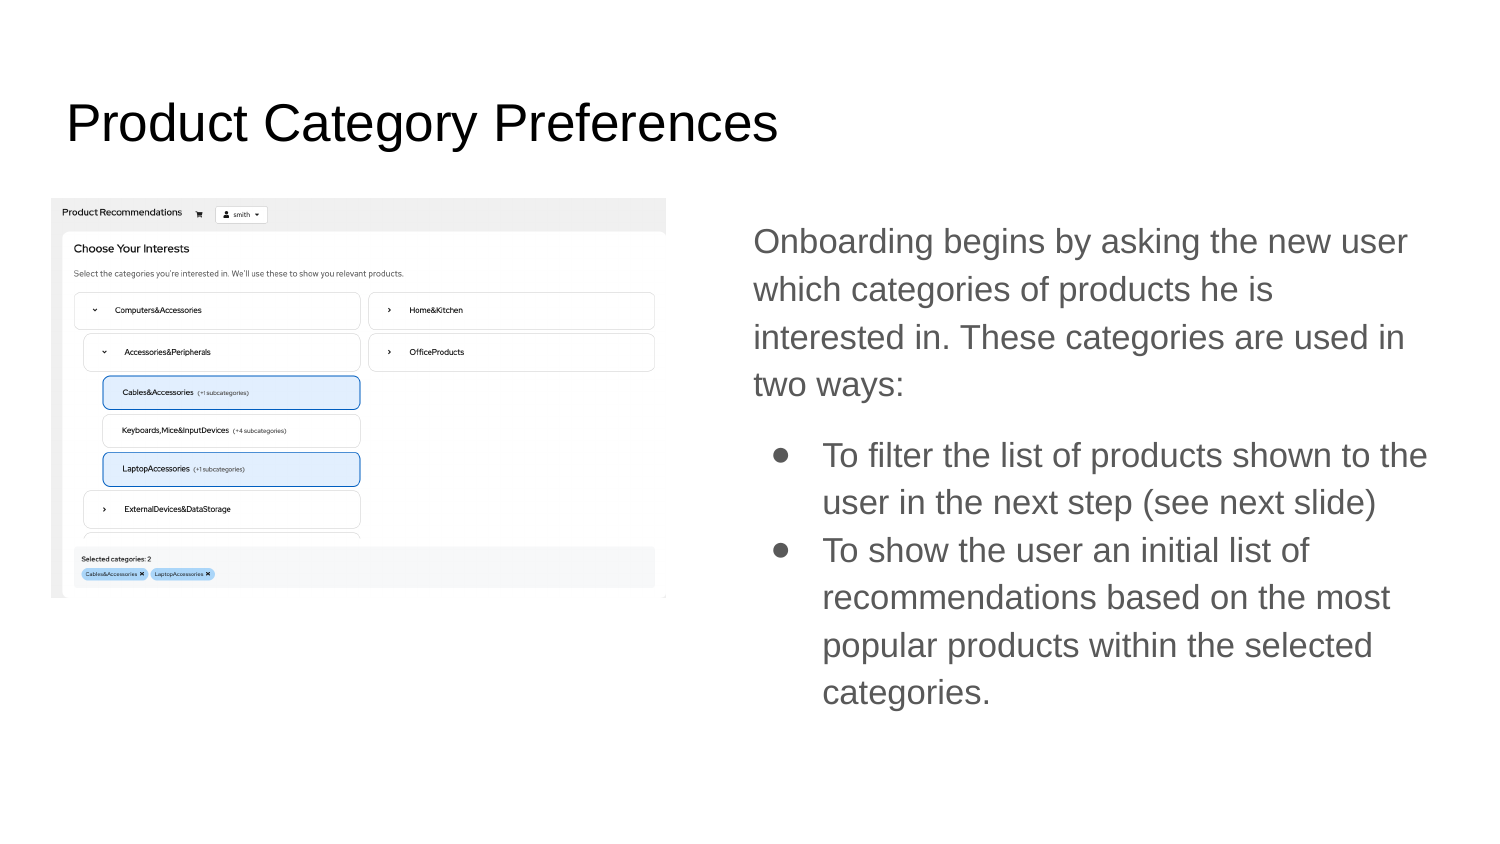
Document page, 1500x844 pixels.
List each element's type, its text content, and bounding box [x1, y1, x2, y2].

picture [50, 197, 666, 598]
list Onboarding begins by asking the new user which categories of products he is interested in. These categories are used in two ways: To filter the list of products shown to the user in the next step (see next slide) To show the user an initial list of recommendations based on the most popular products within the selected categories. [738, 198, 1449, 750]
title Product Category Preferences [51, 72, 1449, 167]
